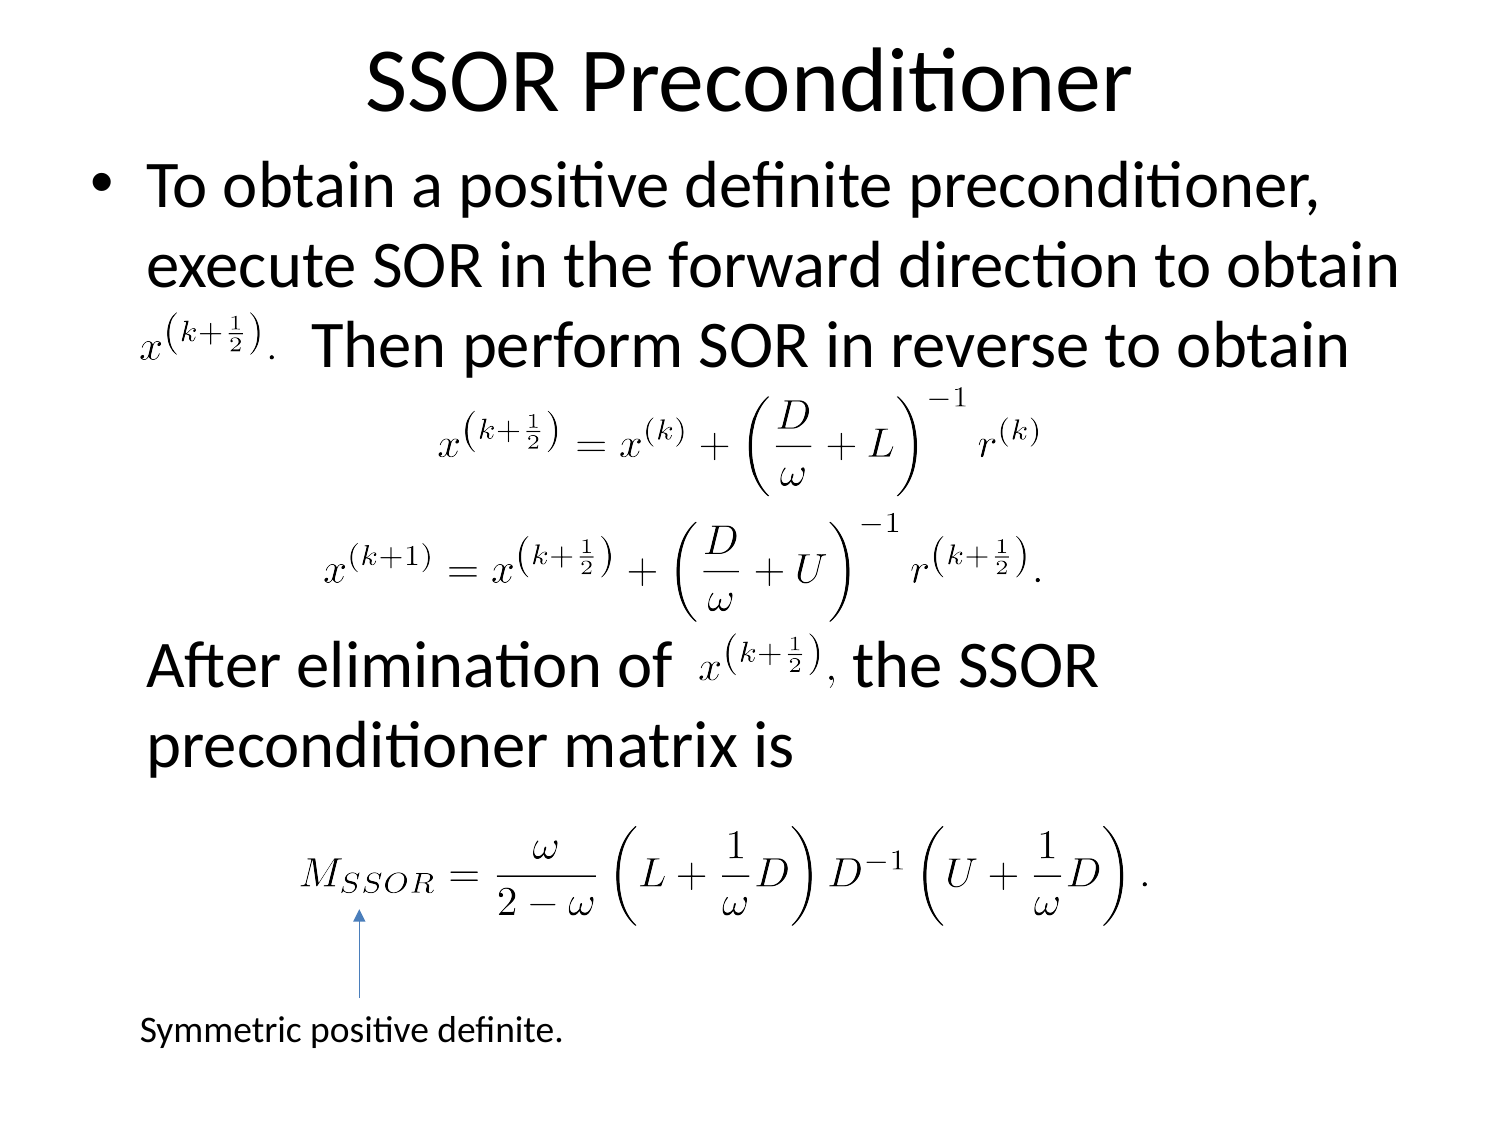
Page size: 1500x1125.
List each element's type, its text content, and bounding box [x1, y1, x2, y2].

picture [324, 387, 1040, 622]
text_box Symmetric positive definite. [124, 998, 594, 1058]
title SSOR Preconditioner [75, 0, 1425, 133]
picture [140, 312, 274, 360]
list To obtain a positive definite preconditioner, execute SOR in the forward direction to obtain Then perform SOR in reverse to obtain After elimination of the SSOR preconditioner matrix is [75, 133, 1425, 876]
picture [299, 825, 1147, 927]
picture [699, 632, 834, 688]
